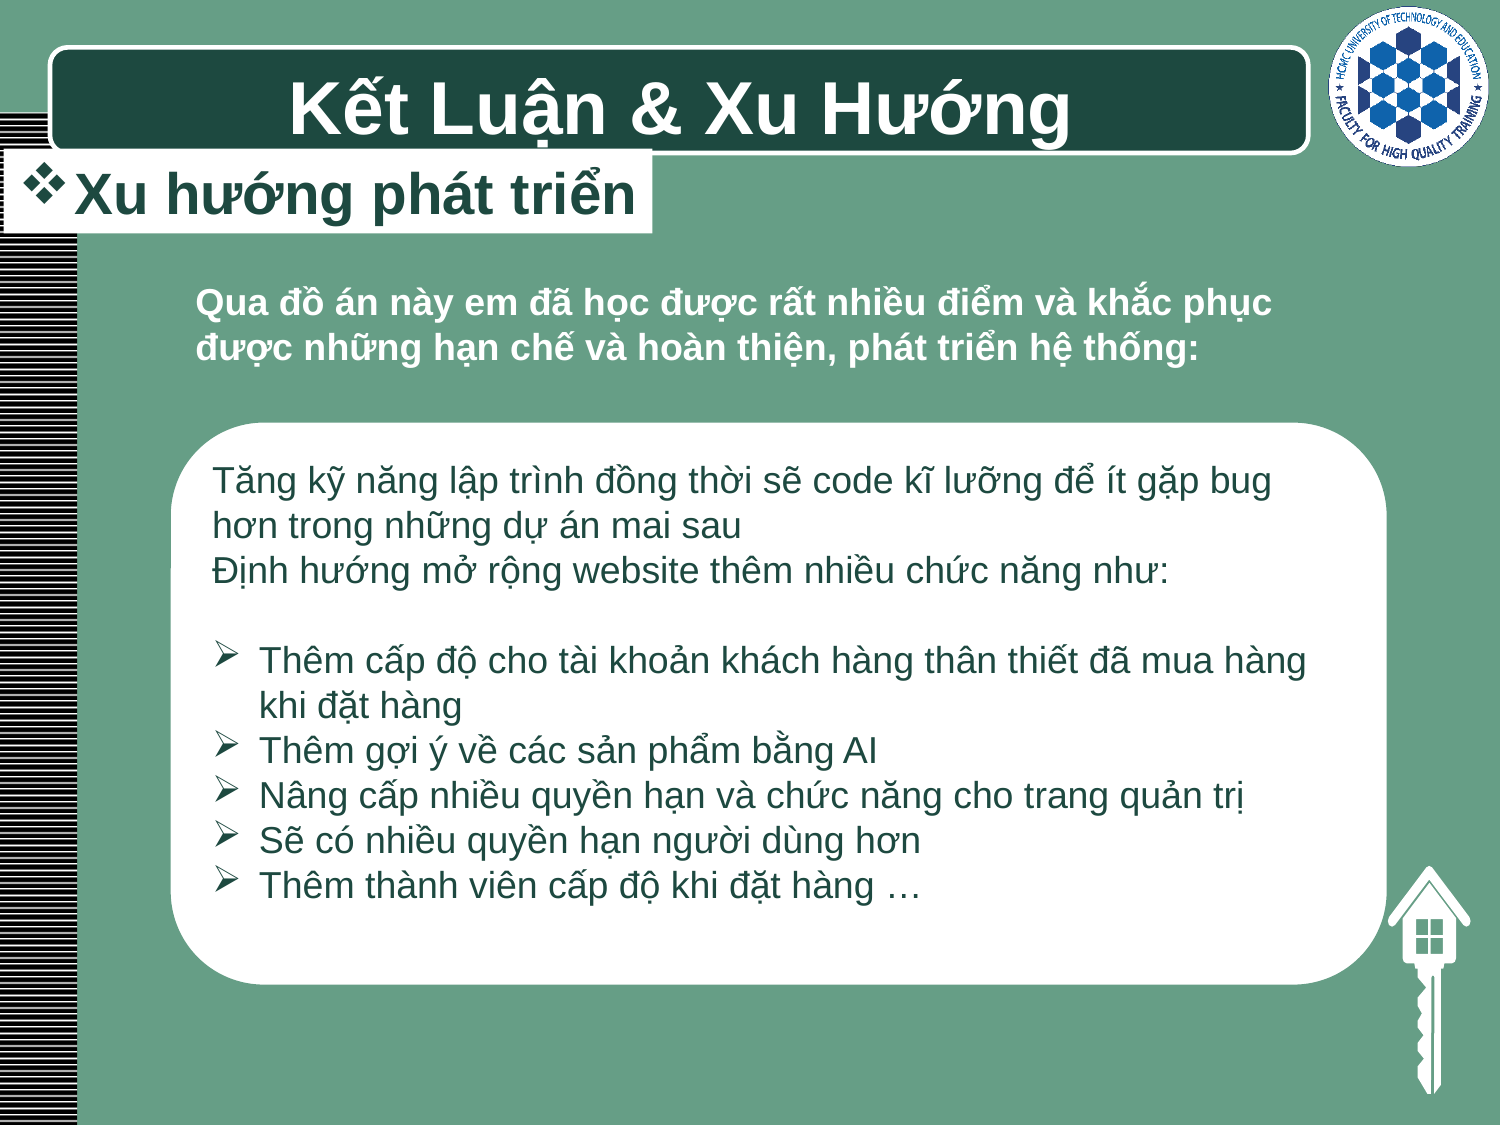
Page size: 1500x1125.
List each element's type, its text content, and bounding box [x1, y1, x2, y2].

picture [1328, 6, 1489, 167]
text_box Qua đồ án này em đã học được rất nhiều điểm và khắc phục được những hạn chế và hoàn thiện, phát triển hệ thống: [180, 270, 1329, 420]
text_box Tăng kỹ năng lập trình đồng thời sẽ code kĩ lưỡng để ít gặp bug hơn trong những dự án mai sau Định hướng mở rộng website thêm nhiều chức năng như: Thêm cấp độ cho tài khoản khách hàng thân thiết đã mua hàng khi đặt hàng Thêm gợi ý về các sản phẩm bằng AI Nâng cấp nhiều quyền hạn và chức năng cho trang quản trị Sẽ có nhiều quyền hạn người dùng hơn Thêm thành viên cấp độ khi đặt hàng … [168, 420, 1389, 987]
text_box Kết Luận & Xu Hướng [74, 52, 1288, 145]
picture [0, 113, 78, 1125]
text_box Xu hướng phát triển [3, 148, 653, 234]
